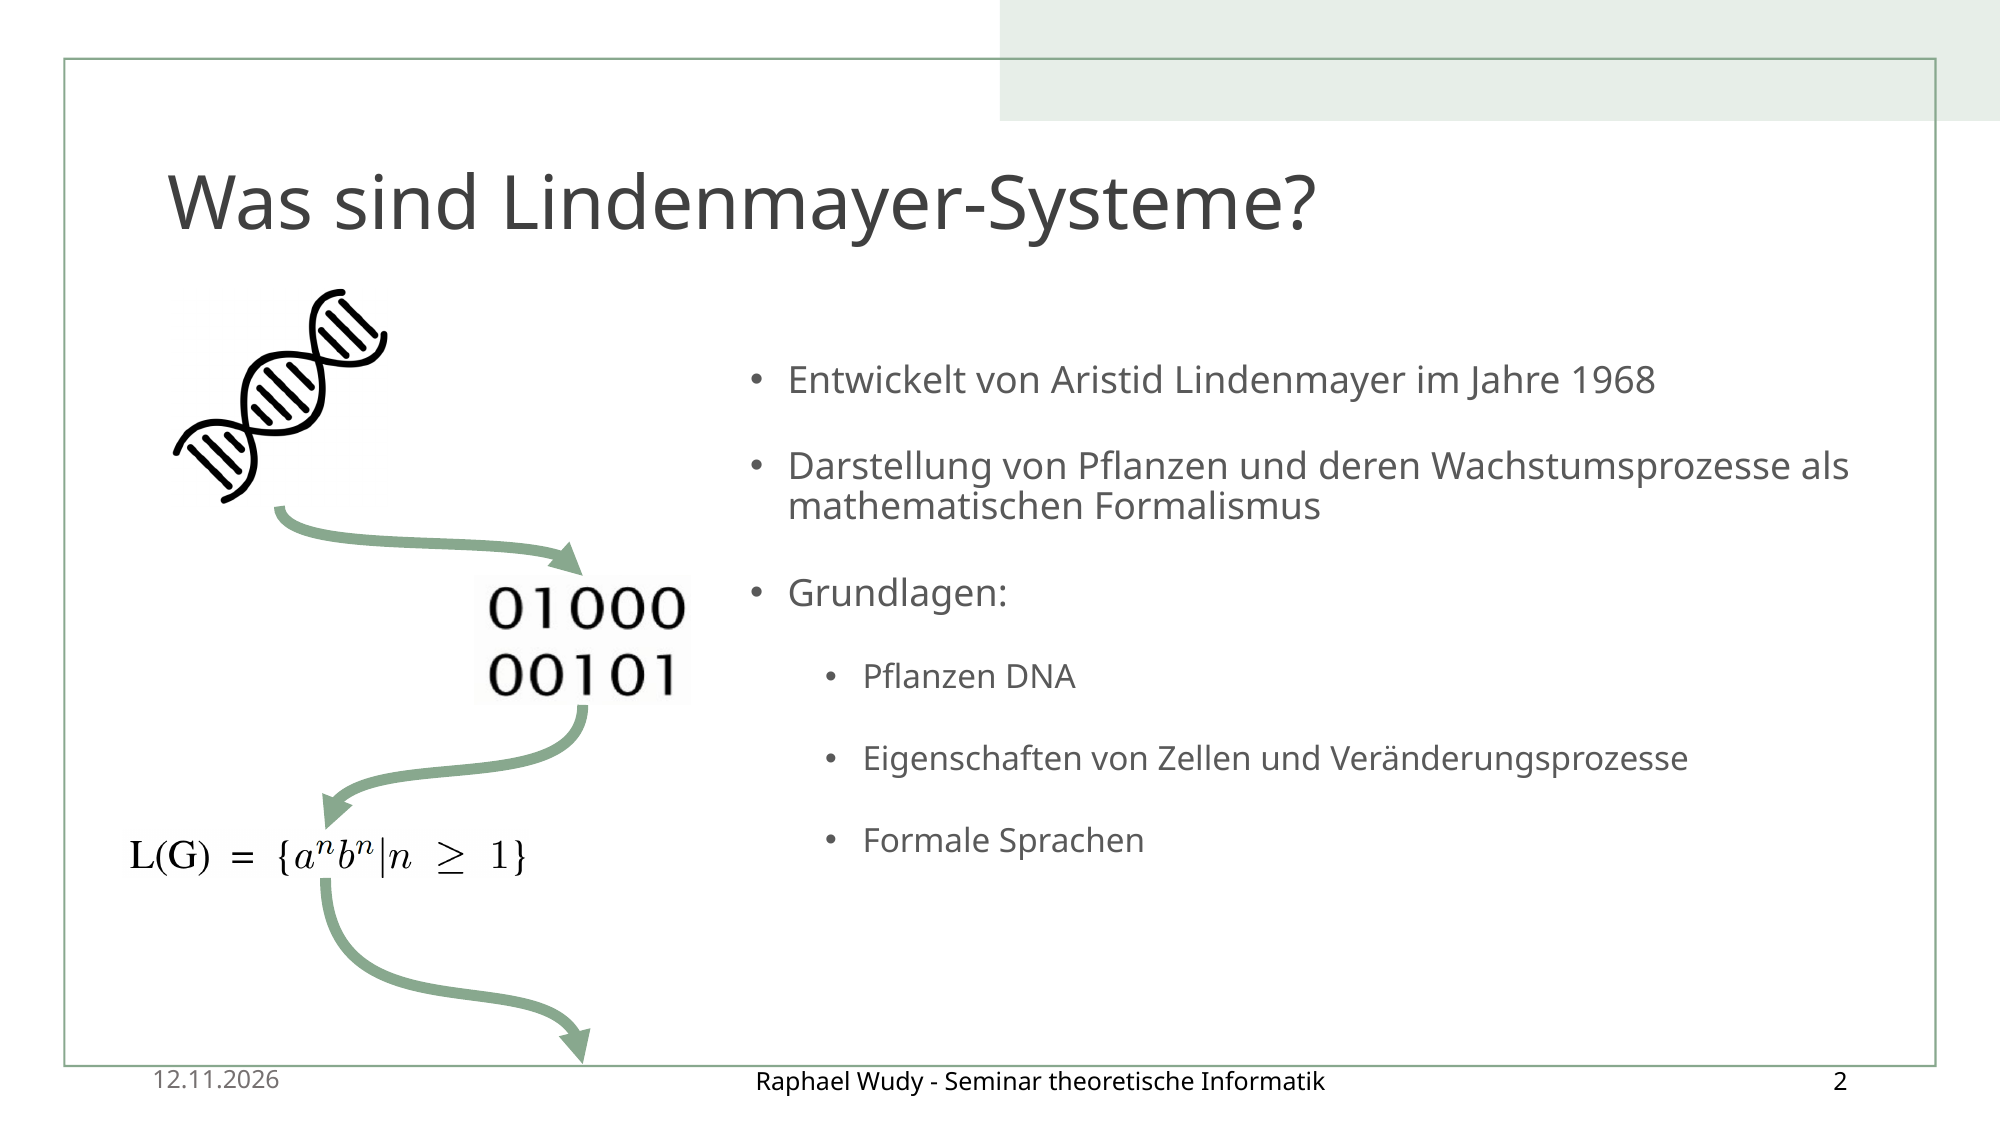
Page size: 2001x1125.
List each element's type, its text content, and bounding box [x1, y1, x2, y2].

title Was sind Lindenmayer-Systeme? [152, 79, 1878, 331]
picture [171, 288, 388, 507]
picture [122, 829, 391, 879]
picture [517, 829, 529, 842]
text_box Raphael Wudy - Seminar theoretische Informatik [740, 1058, 1416, 1119]
picture [474, 575, 691, 705]
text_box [396, 389, 466, 638]
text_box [391, 638, 517, 842]
text_box 2 [1412, 1058, 1863, 1118]
list Entwickelt von Aristid Lindenmayer im Jahre 1968 Darstellung von Pflanzen und deren Wachstumsprozesse als mathematischen Formalismus Grundlagen: Pflanzen DNA Eigenschaften von Zellen und Veränderungsprozesse Formale Sprachen [735, 353, 1878, 928]
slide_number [137, 1050, 588, 1111]
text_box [361, 842, 548, 1100]
